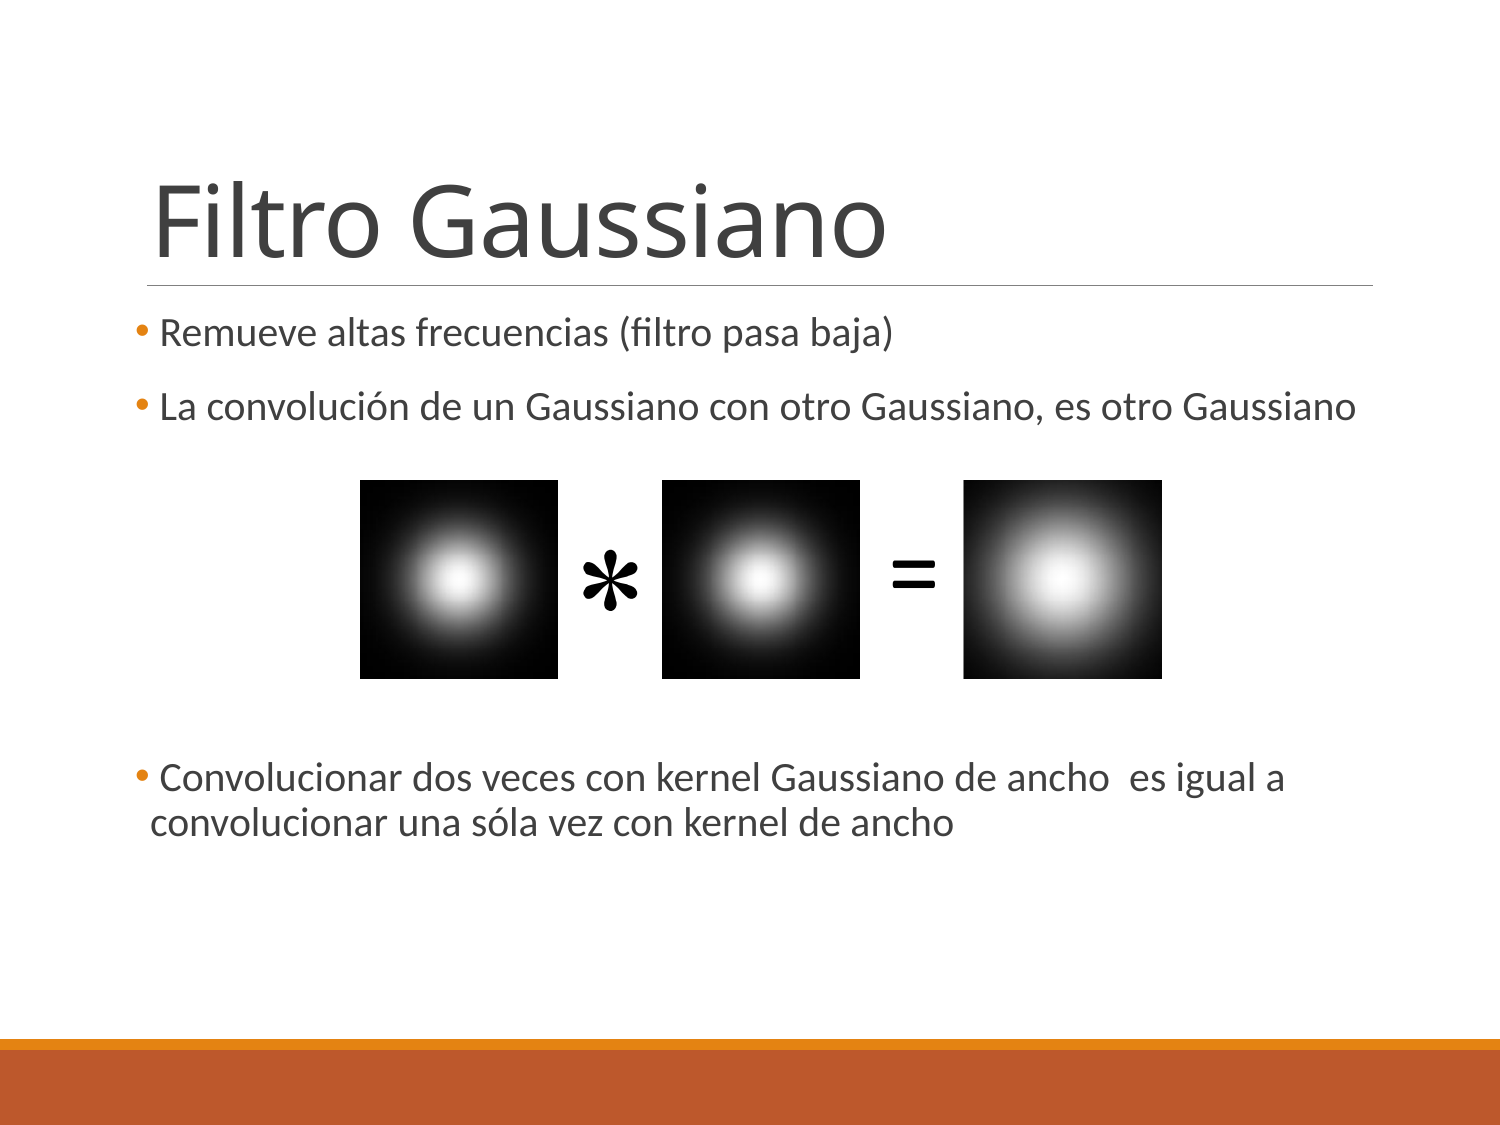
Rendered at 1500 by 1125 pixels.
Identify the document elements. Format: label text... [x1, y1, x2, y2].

picture [333, 460, 1174, 697]
title Filtro Gaussiano [135, 47, 1373, 285]
